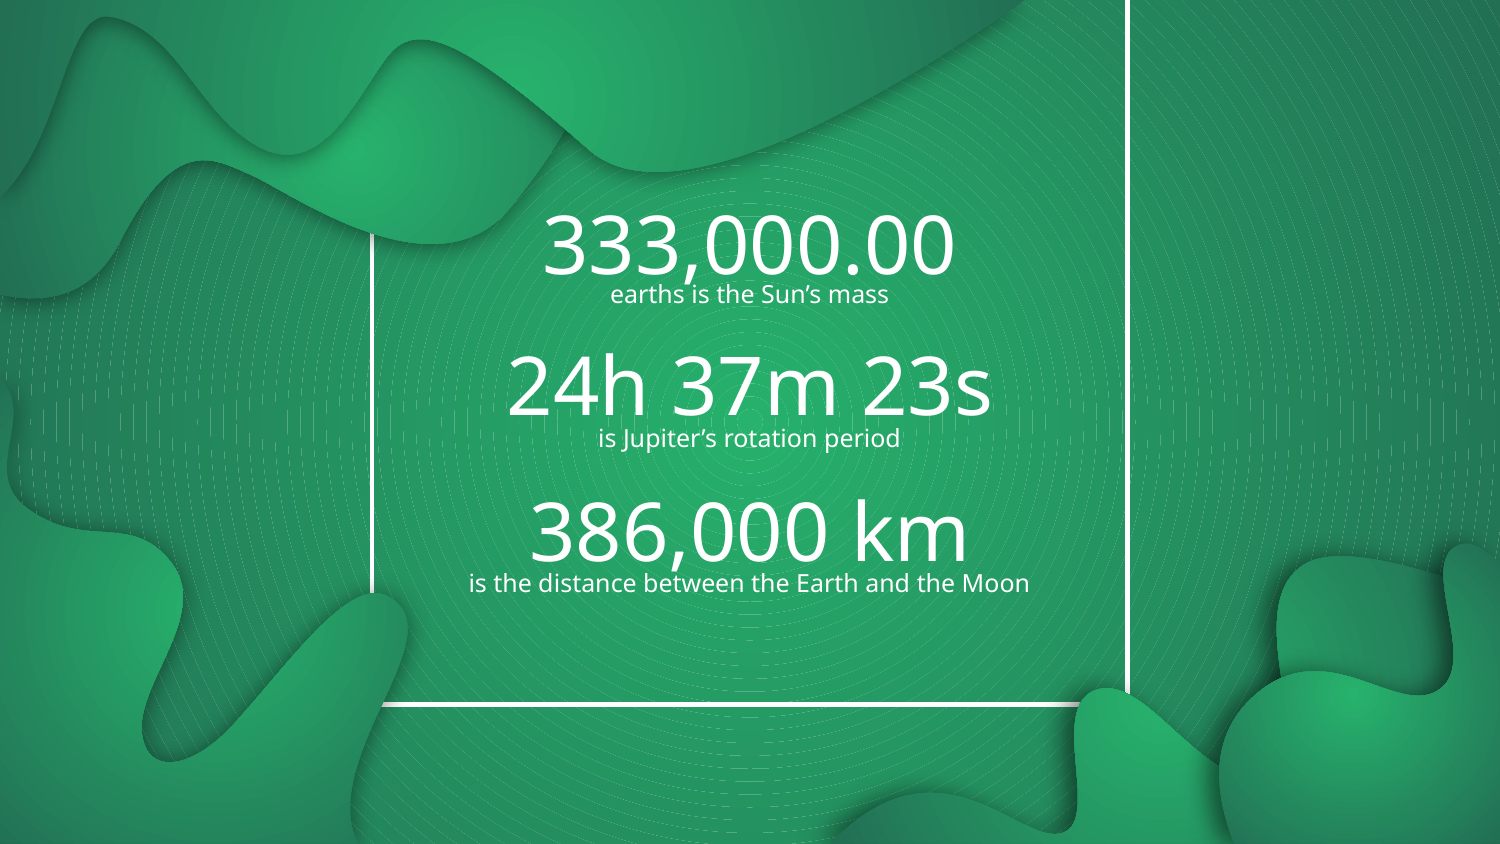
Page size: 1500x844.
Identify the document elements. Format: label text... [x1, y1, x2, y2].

subtitle is Jupiter’s rotation period [474, 417, 1026, 456]
subtitle is the distance between the Earth and the Moon [422, 561, 1078, 600]
title 333,000.00 [225, 179, 1275, 298]
subtitle earths is the Sun’s mass [474, 272, 1026, 312]
title 24h 37m 23s [225, 320, 1275, 440]
title 386,000 km [225, 466, 1275, 585]
